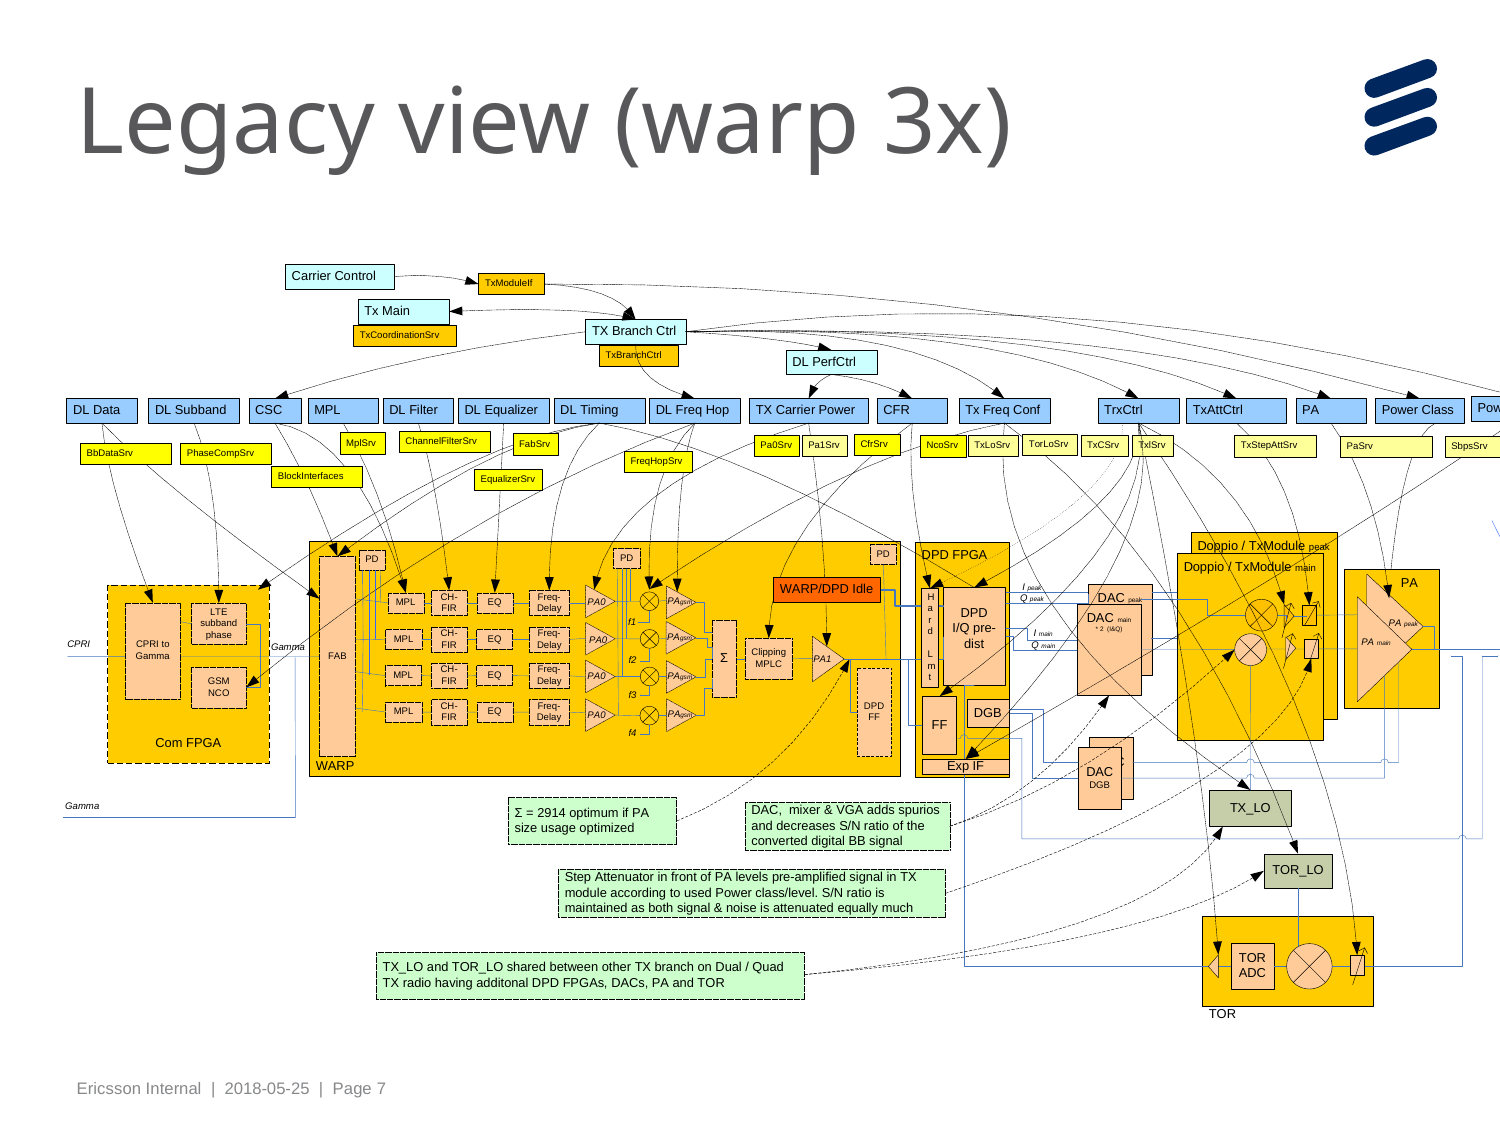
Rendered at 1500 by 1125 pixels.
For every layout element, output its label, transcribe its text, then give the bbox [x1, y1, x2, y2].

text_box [55, 256, 1500, 1025]
title Legacy view (warp 3x) [64, 39, 1295, 218]
